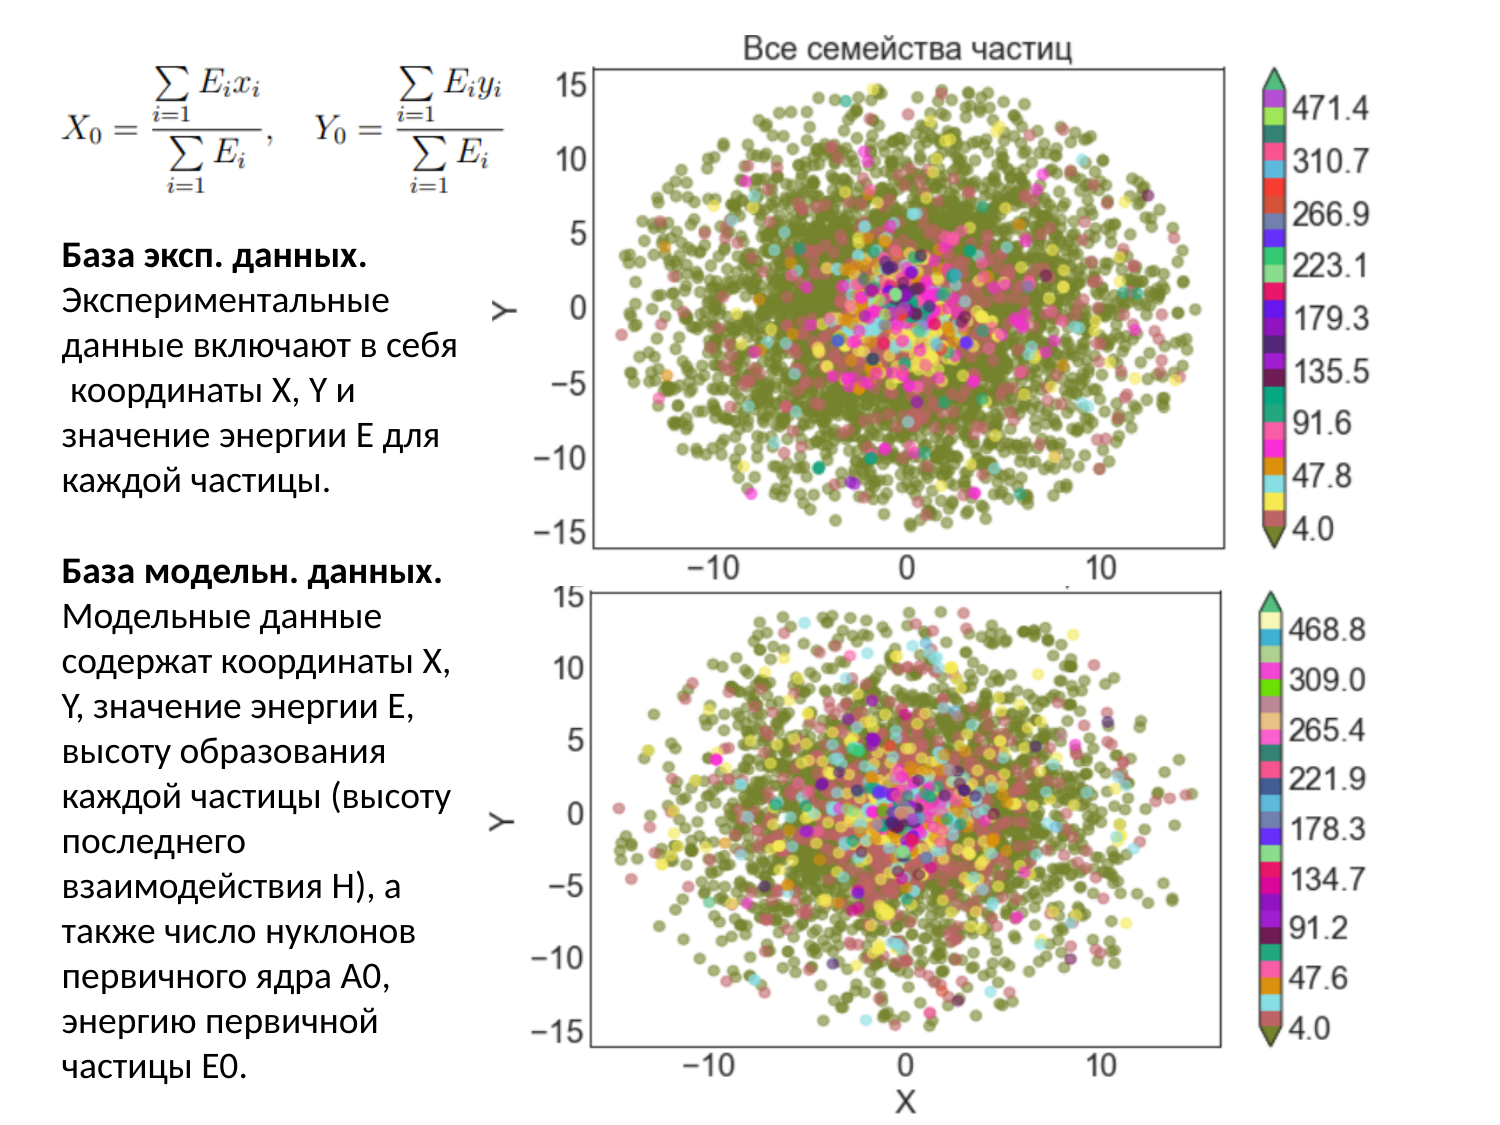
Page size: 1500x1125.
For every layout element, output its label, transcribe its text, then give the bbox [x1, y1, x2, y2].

text_box База эксп. данных. Экспериментальные данные включают в себя координаты X, Y и значение энергии E для каждой частицы. [46, 222, 481, 538]
picture [34, 34, 1407, 1125]
text_box База модельн. данных. Модельные данные содержат координаты X, Y, значение энергии E, высоту образования каждой частицы (высоту последнего взаимодействия H), а также число нуклонов первичного ядра A0, энергию первичной частицы E0. [46, 538, 481, 1094]
